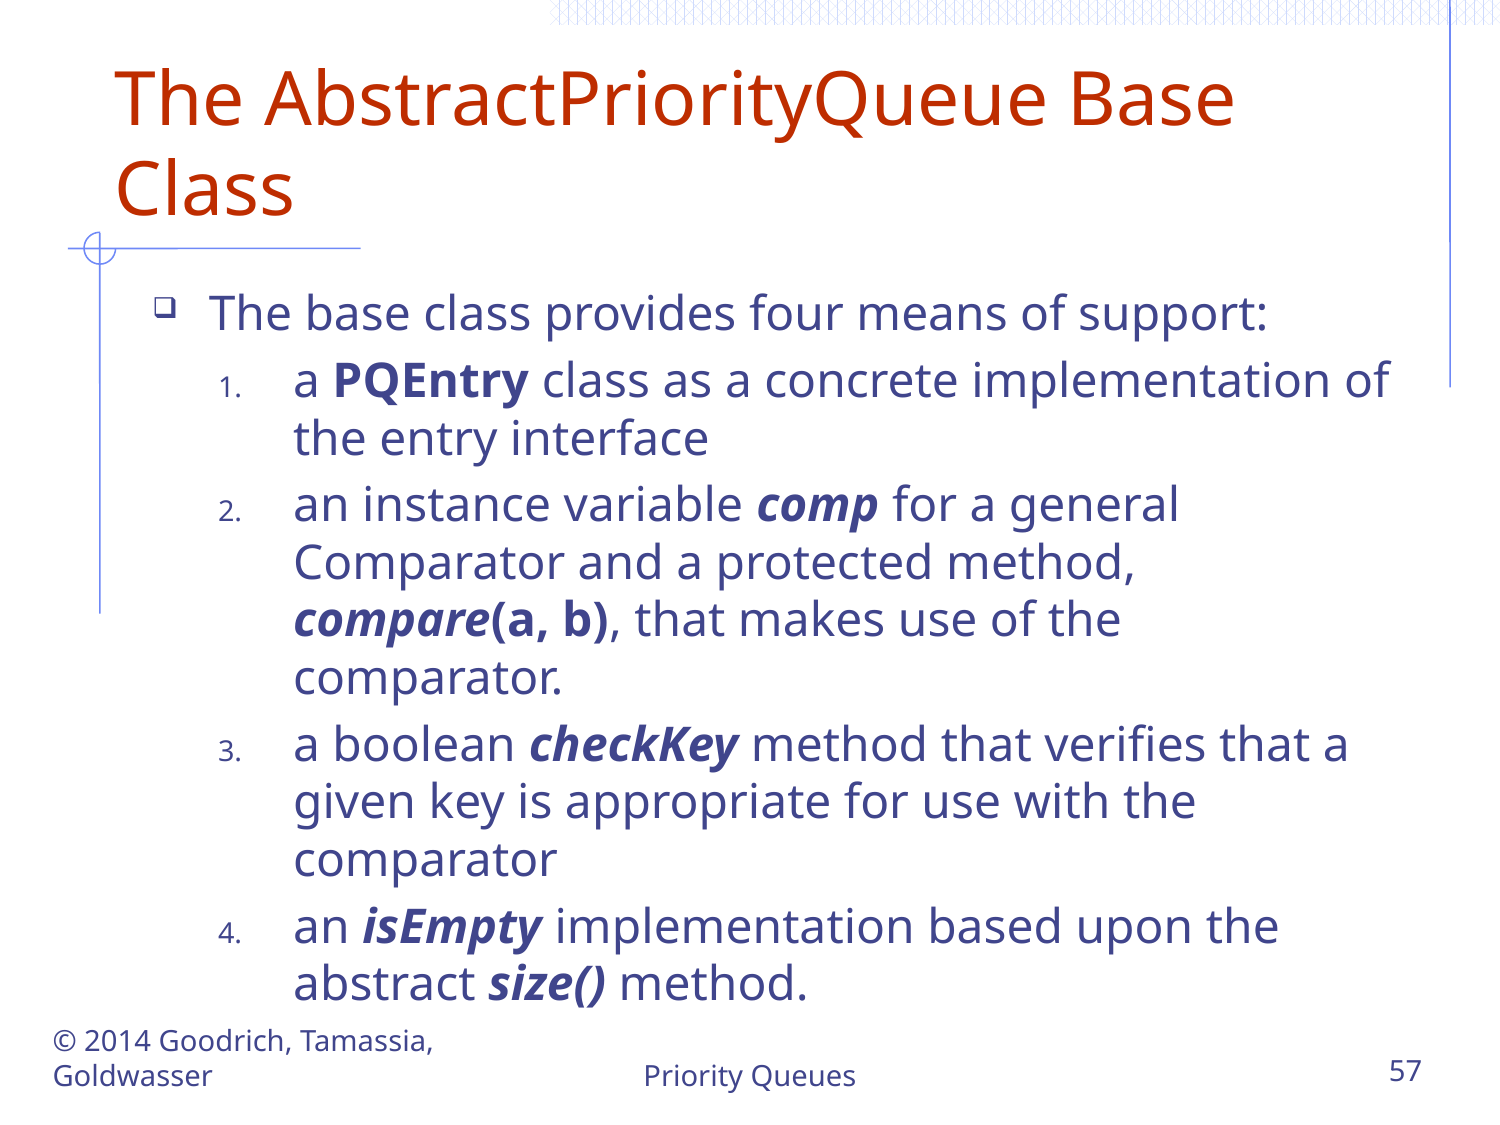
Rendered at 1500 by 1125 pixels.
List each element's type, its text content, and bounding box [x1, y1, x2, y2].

footer Priority Queues [613, 1024, 988, 1101]
list The base class provides four means of support: a PQEntry class as a concrete implementation of the entry interface an instance variable comp for a general Comparator and a protected method, compare(a, b), that makes use of the comparator. a boolean checkKey method that verifies that a given key is appropriate for use with the comparator an isEmpty implementation based upon the abstract size() method. [137, 275, 1413, 988]
slide_number © 2014 Goodrich, Tamassia, Goldwasser [37, 1024, 613, 1101]
slide_number 57 [1124, 1024, 1438, 1101]
title The AbstractPriorityQueue Base Class [99, 50, 1413, 238]
